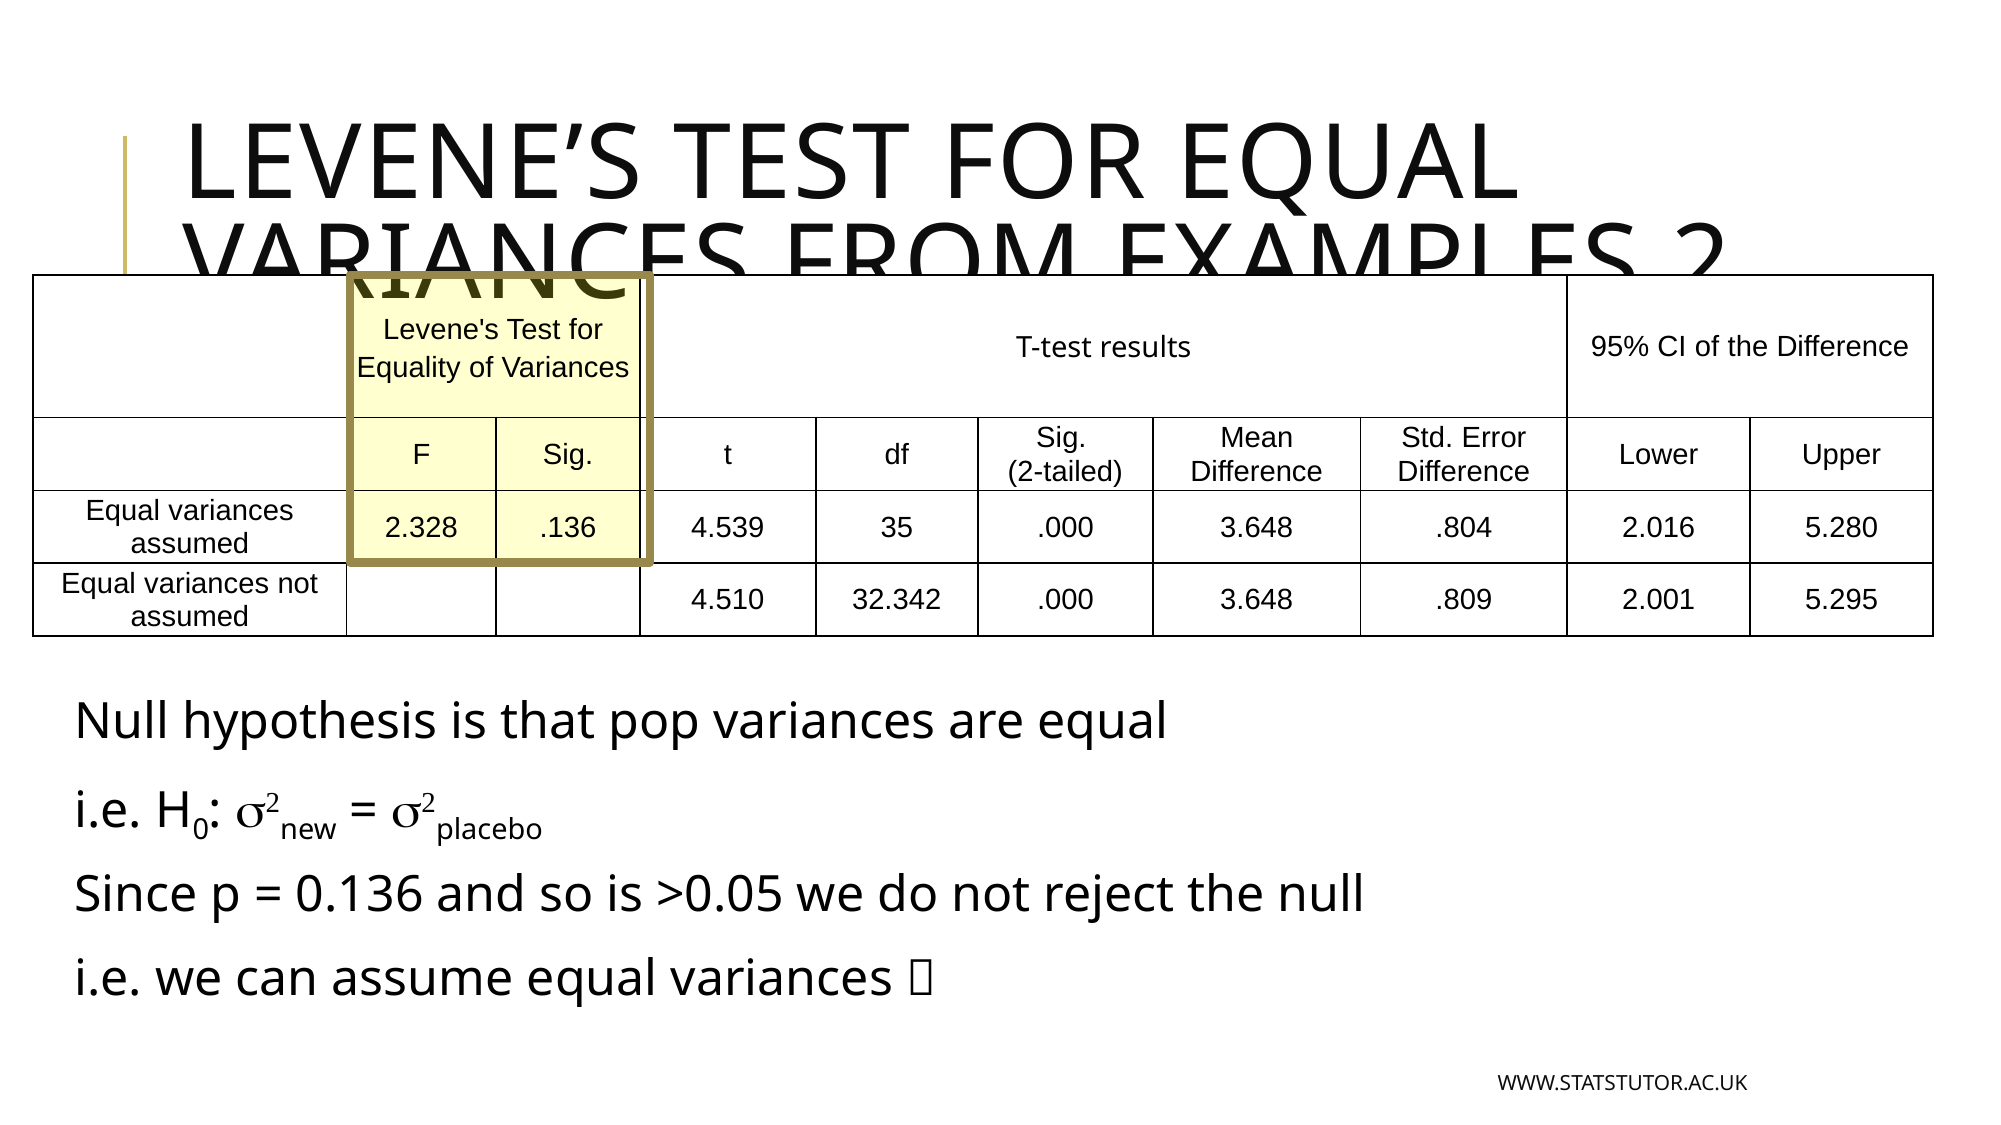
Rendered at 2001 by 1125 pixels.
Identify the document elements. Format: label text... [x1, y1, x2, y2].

table_cell Upper [1751, 418, 1932, 490]
table_cell .000 [979, 491, 1152, 562]
table_header T-test results [651, 276, 1566, 417]
title Levene’s Test for Equal Variances from Examples 2 [168, 96, 1763, 274]
table_cell [347, 564, 495, 635]
table_cell 5.295 [1751, 564, 1932, 635]
table_cell .804 [1361, 491, 1566, 562]
list Null hypothesis is that pop variances are equal i.e. H0: s2new = s2placebo Since p = 0.136 and so is >0.05 we do not reject the null i.e. we can assume equal variances  [66, 687, 2000, 1025]
table_header 95% CI of the Difference [1568, 276, 1932, 417]
table_cell .809 [1361, 564, 1566, 635]
table_cell Sig. (2-tailed) [979, 418, 1152, 490]
table_cell [34, 418, 346, 490]
table_cell [497, 564, 639, 635]
table_cell t [651, 418, 815, 490]
table_cell Equal variances assumed [34, 491, 346, 562]
table_cell 32.342 [817, 564, 977, 635]
table_cell 5.280 [1751, 491, 1932, 562]
table_cell .000 [979, 564, 1152, 635]
table_cell 4.510 [641, 564, 815, 635]
table_cell 2.016 [1568, 491, 1749, 562]
table_cell 4.539 [651, 491, 815, 562]
table_cell Std. Error Difference [1361, 418, 1566, 490]
table_cell df [817, 418, 977, 490]
table_cell Lower [1568, 418, 1749, 490]
table_cell Mean Difference [1154, 418, 1360, 490]
table_cell 2.001 [1568, 564, 1749, 635]
table_cell 3.648 [1154, 491, 1360, 562]
table_header [34, 276, 346, 417]
table_cell 35 [817, 491, 977, 562]
table_cell 3.648 [1154, 564, 1360, 635]
text_box [349, 274, 651, 564]
table_cell Equal variances not assumed [34, 564, 346, 635]
footer www.statstutor.ac.uk [794, 1061, 1763, 1107]
